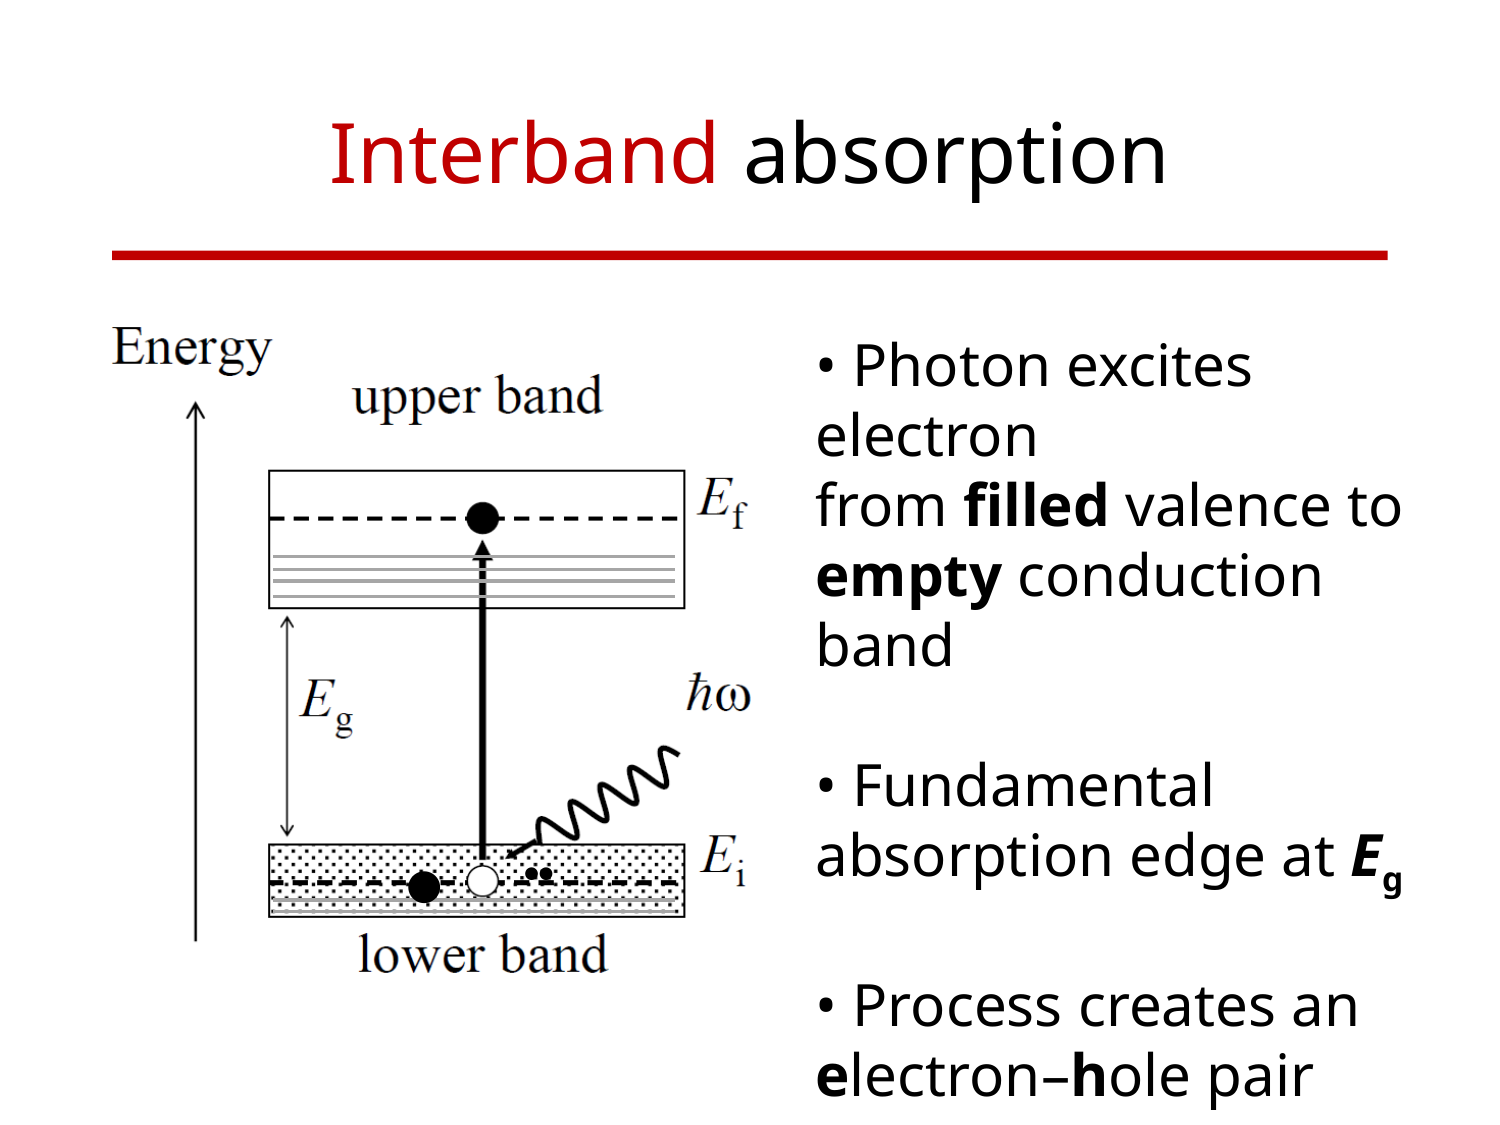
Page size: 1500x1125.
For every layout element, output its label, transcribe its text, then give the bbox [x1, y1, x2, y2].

title Interband absorption [112, 55, 1388, 244]
text_box • Photon excites electron from filled valence to empty conduction band • Fundamental absorption edge at Eg • Process creates an electron–hole pair [800, 321, 1467, 1116]
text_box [108, 320, 766, 982]
